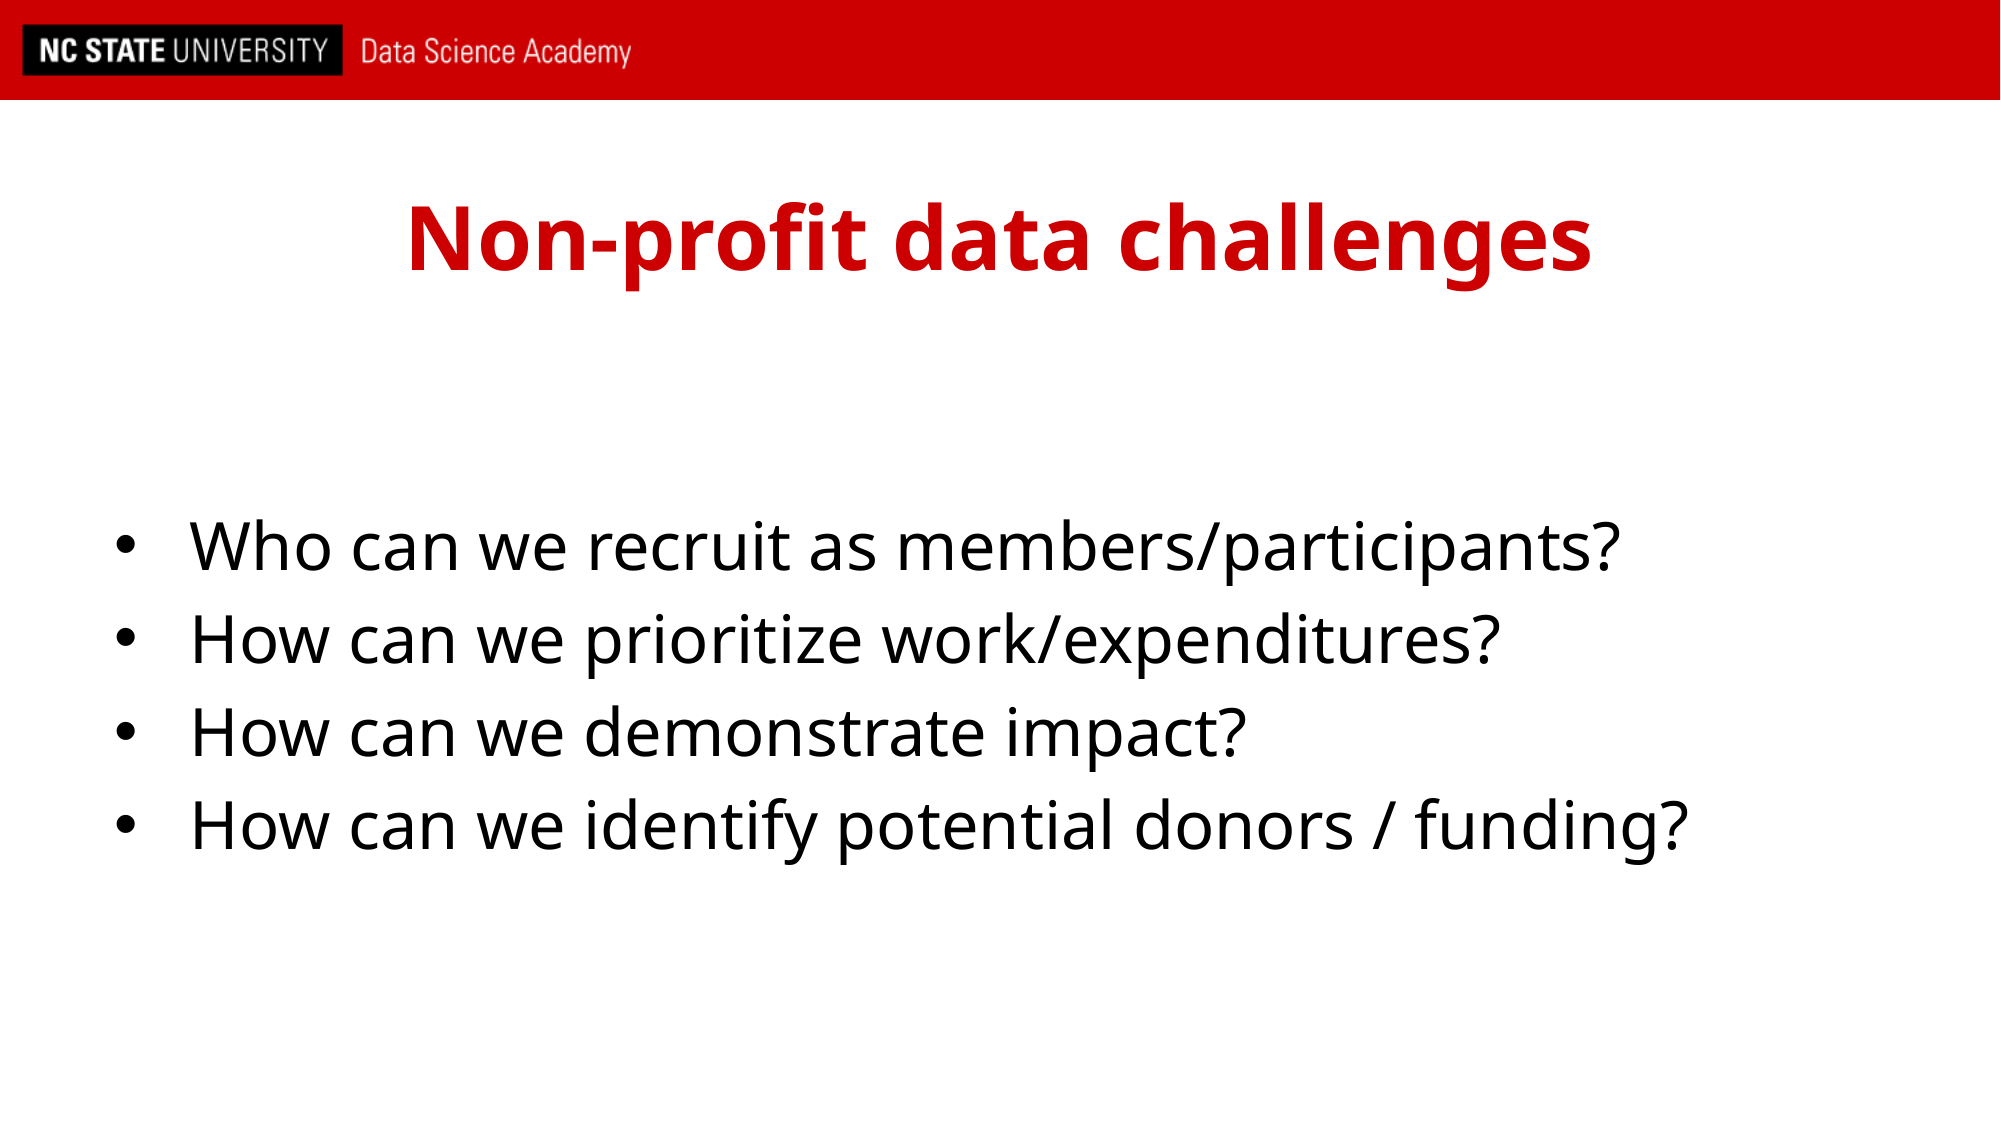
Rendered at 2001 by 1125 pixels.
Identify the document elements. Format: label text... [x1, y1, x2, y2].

title Non-profit data challenges [99, 147, 1900, 323]
picture [0, 0, 2001, 100]
list Who can we recruit as members/participants? How can we prioritize work/expenditures? How can we demonstrate impact? How can we identify potential donors / funding? [99, 495, 1900, 1005]
